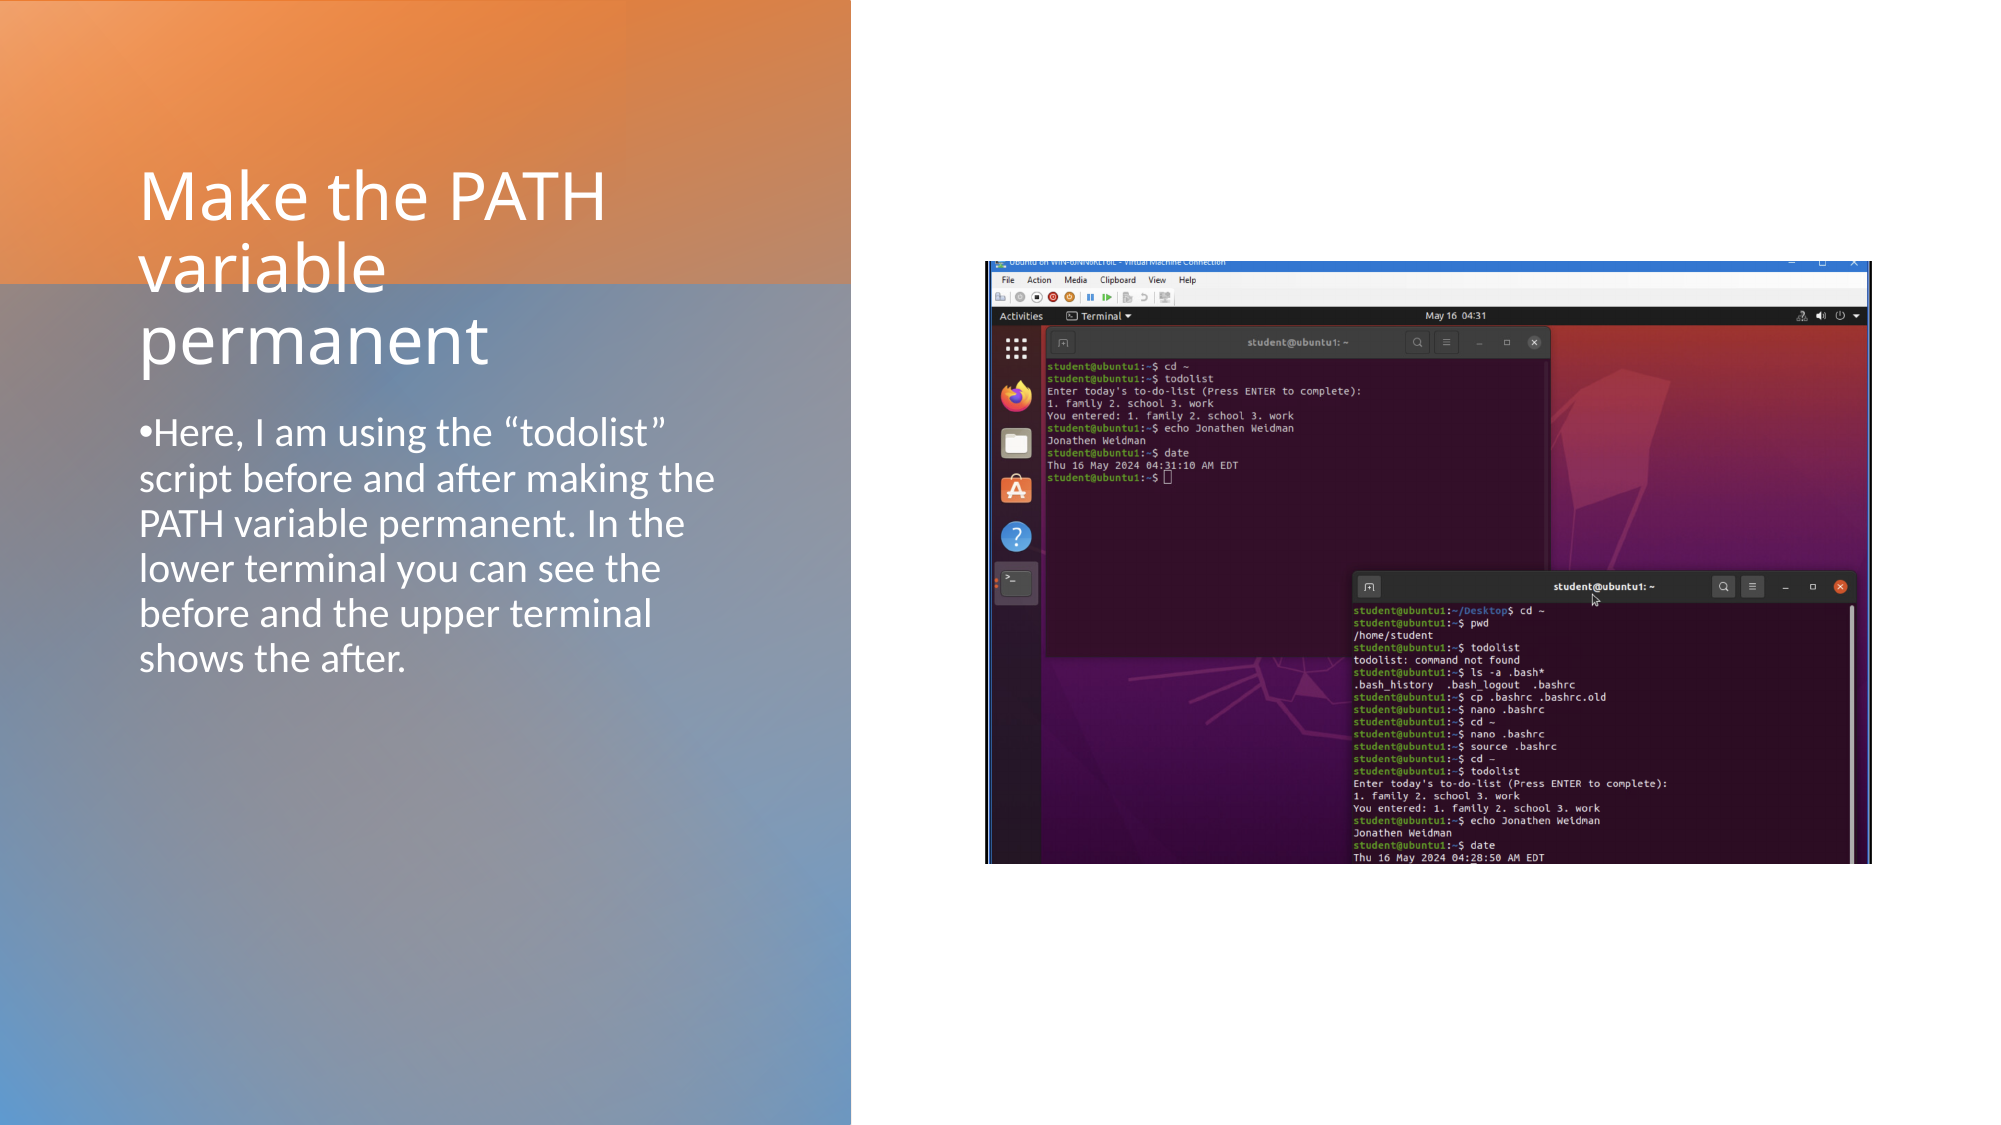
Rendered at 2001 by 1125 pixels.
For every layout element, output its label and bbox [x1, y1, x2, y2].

picture [985, 260, 1873, 864]
text_box [0, 0, 853, 1125]
